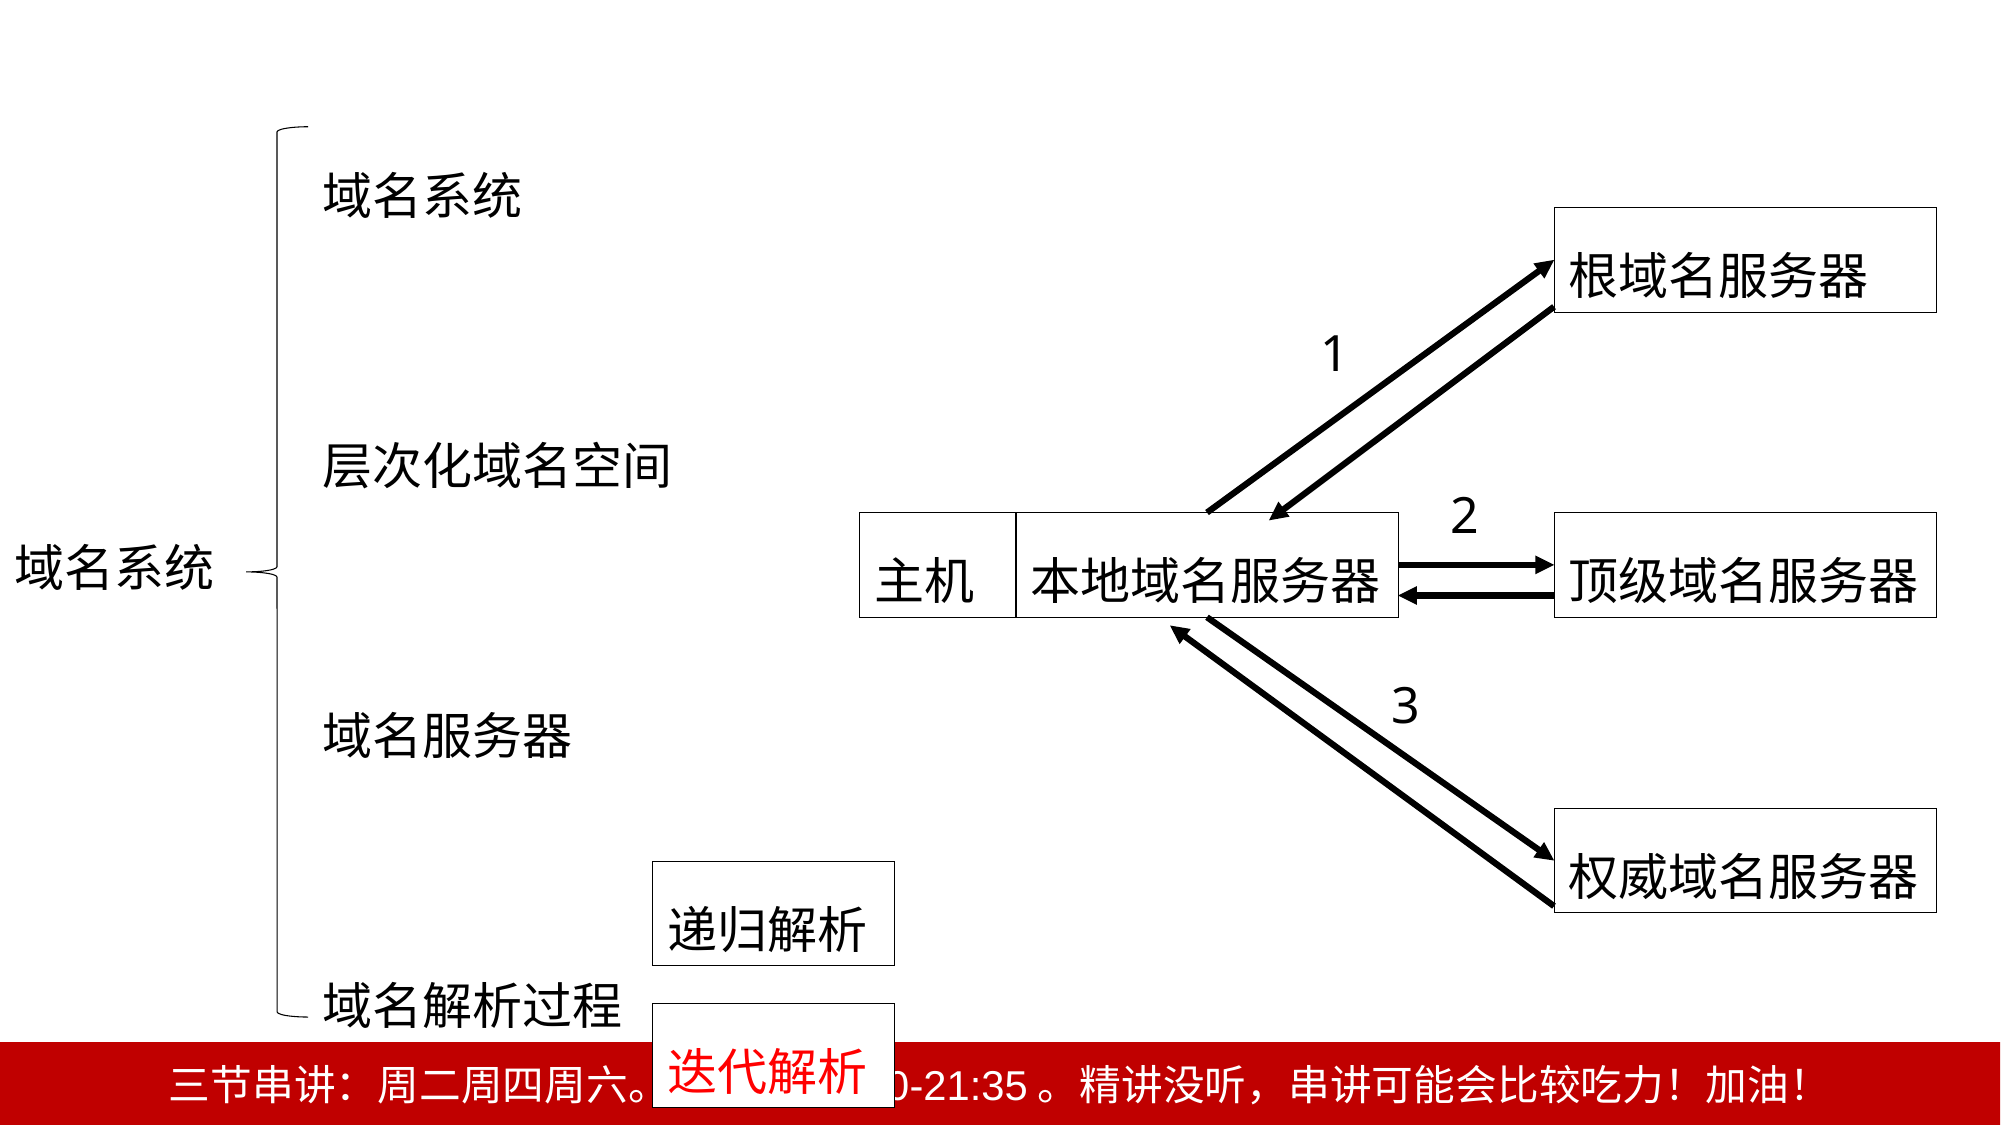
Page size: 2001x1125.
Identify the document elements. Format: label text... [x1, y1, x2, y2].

text_box 域名系统 层次化域名空间 域名服务器 域名解析过程 [307, 126, 712, 1042]
text_box 迭代解析 [652, 1003, 895, 1108]
text_box [246, 126, 307, 1018]
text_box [1169, 625, 1555, 907]
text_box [1206, 260, 1555, 513]
text_box 本地域名服务器 [1016, 512, 1399, 618]
text_box 2 [1435, 521, 1511, 552]
text_box 递归解析 [652, 861, 895, 966]
text_box 根域名服务器 [1554, 207, 1937, 313]
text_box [1206, 618, 1555, 625]
text_box 权威域名服务器 [1554, 808, 1937, 913]
text_box 域名系统 [0, 529, 246, 604]
text_box 顶级域名服务器 [1554, 512, 1937, 618]
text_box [1268, 306, 1555, 521]
text_box 主机 [859, 512, 1016, 618]
